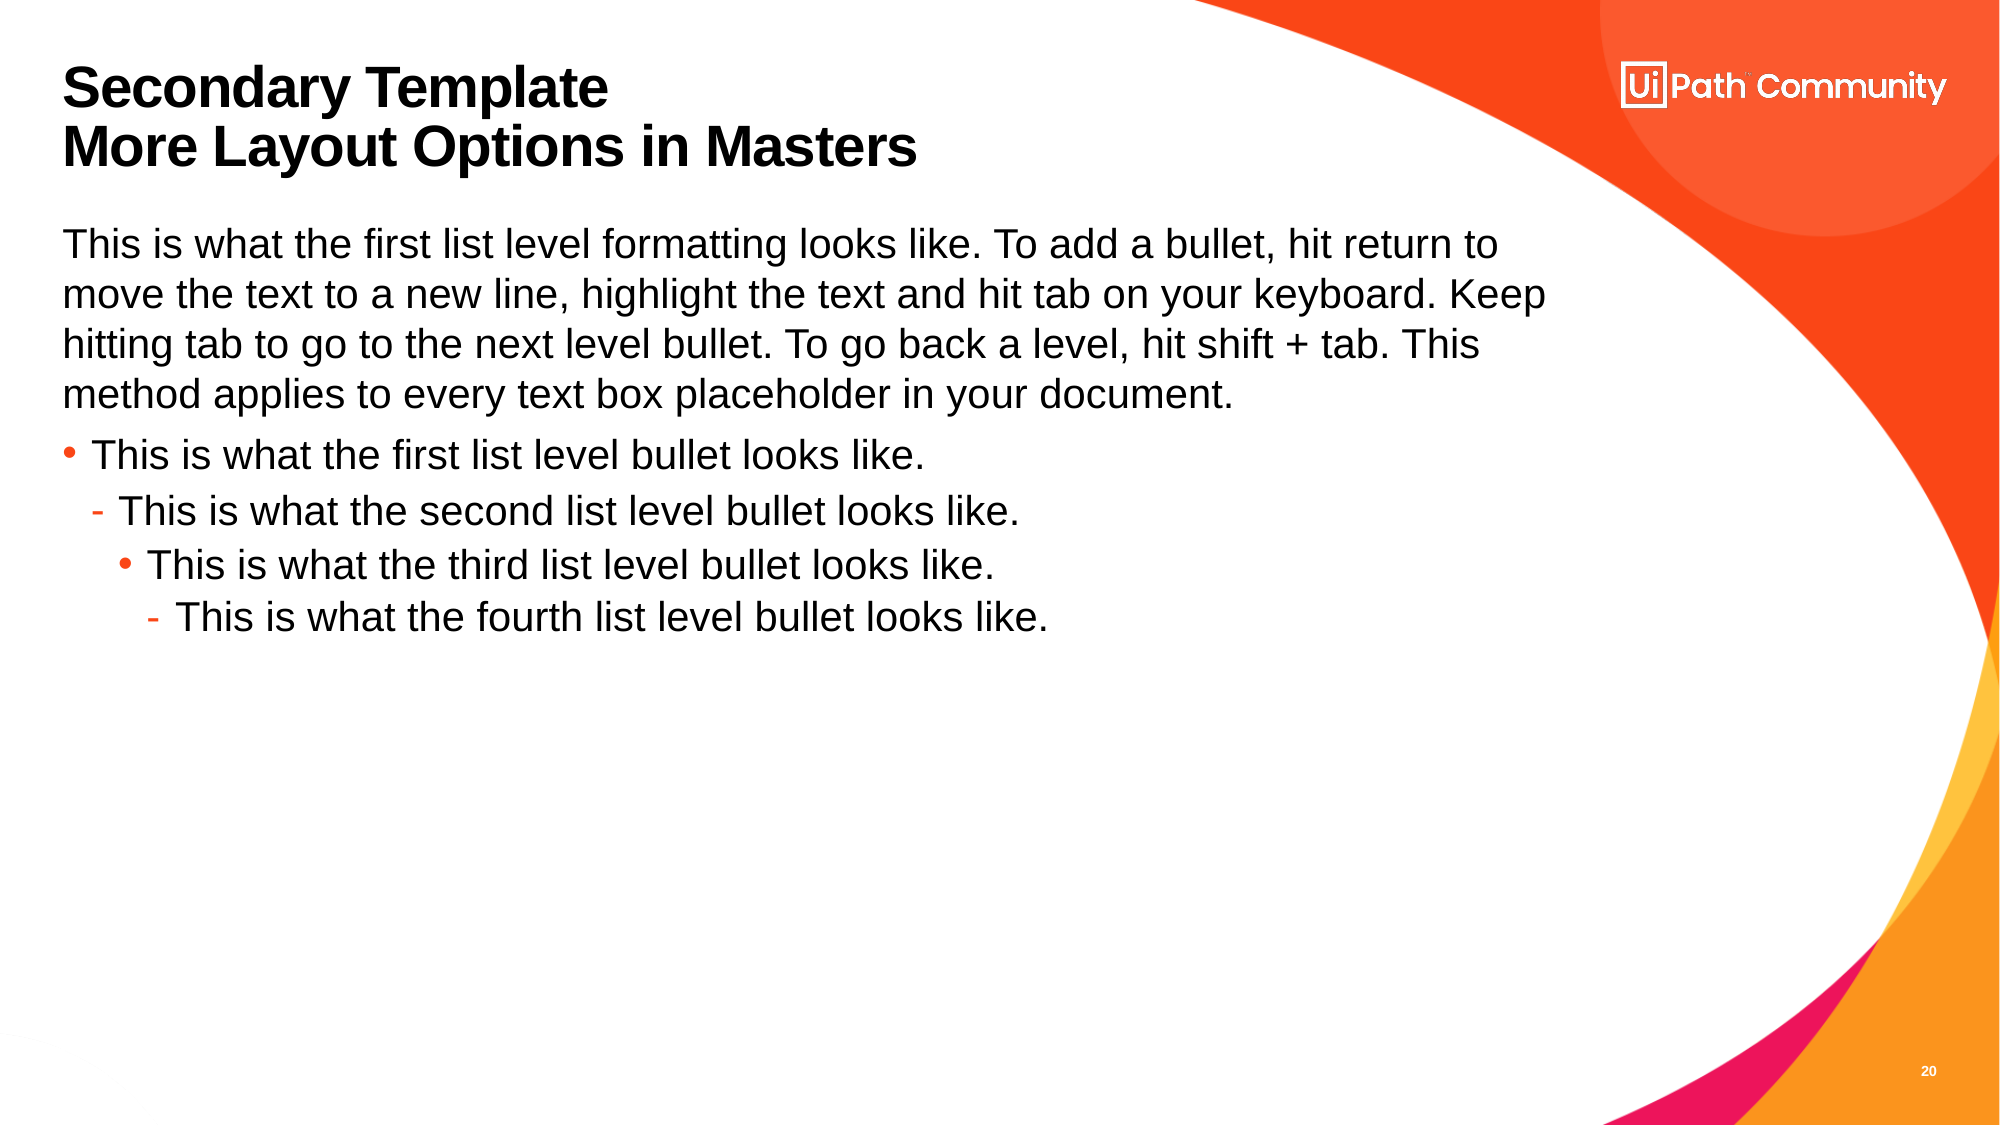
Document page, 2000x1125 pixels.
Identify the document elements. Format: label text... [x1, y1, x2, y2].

title Secondary Template More Layout Options in Masters [62, 59, 1301, 172]
list This is what the first list level formatting looks like. To add a bullet, hit return to move the text to a new line, highlight the text and hit tab on your keyboard. Keep hitting tab to go to the next level bullet. To go back a level, hit shift + tab. This method applies to every text box placeholder in your document. This is what the first list level bullet looks like. This is what the second list level bullet looks like. This is what the third list level bullet looks like. This is what the fourth list level bullet looks like. [62, 216, 1563, 1020]
picture [0, 0, 2000, 1125]
